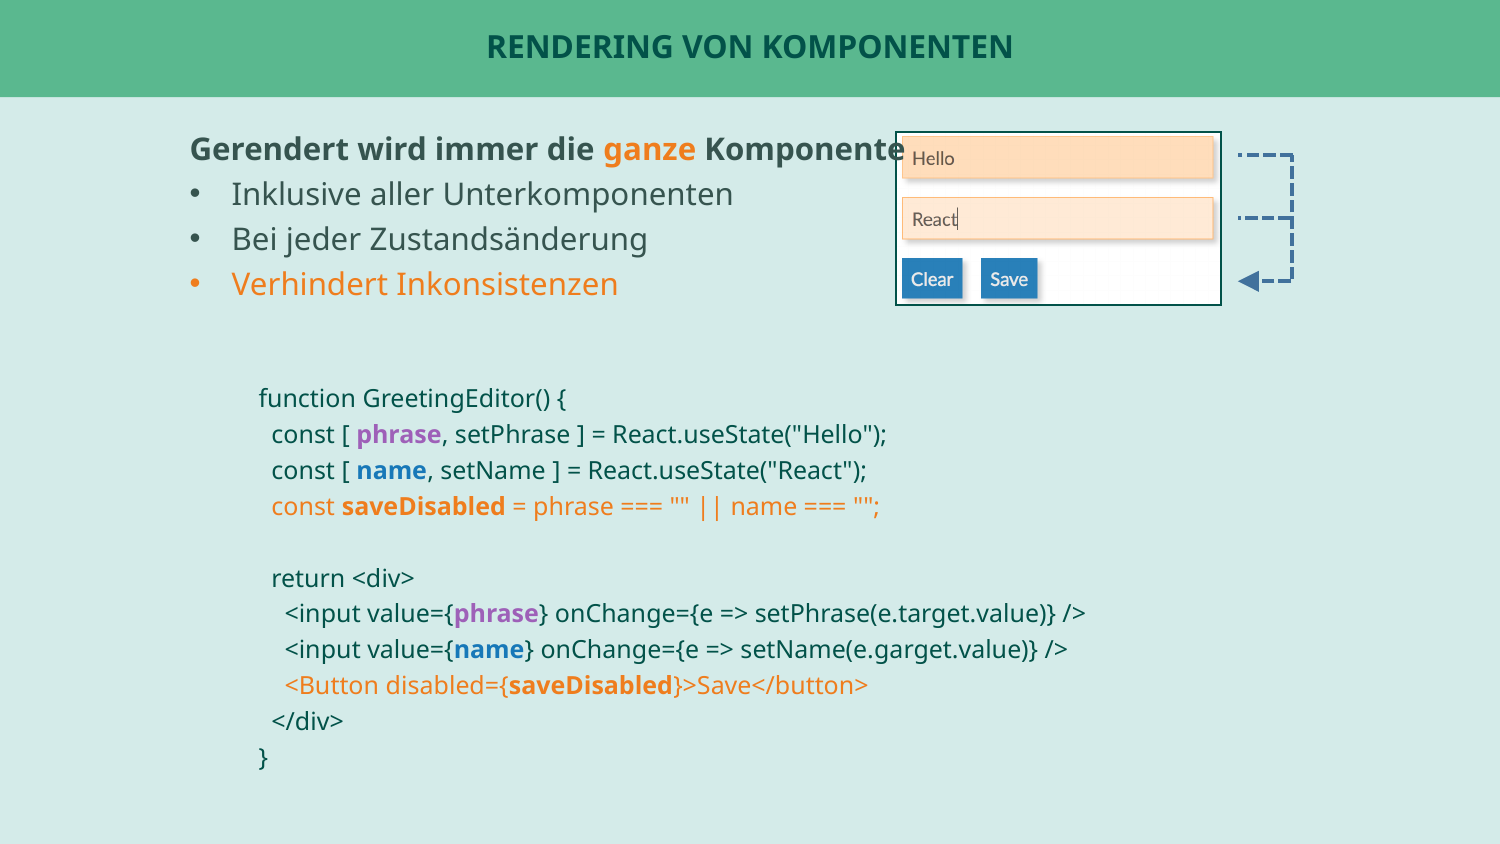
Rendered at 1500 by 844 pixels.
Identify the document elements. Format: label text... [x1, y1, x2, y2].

text_box Gerendert wird immer die ganze Komponente Inklusive aller Unterkomponenten Bei jeder Zustandsänderung Verhindert Inkonsistenzen [174, 114, 1394, 309]
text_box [896, 131, 1293, 305]
text_box function GreetingEditor() { const [ phrase, setPhrase ] = React.useState("Hello"); const [ name, setName ] = React.useState("React"); const saveDisabled = phrase === "" || name === ""; return <div> <input value={phrase} onChange={e => setPhrase(e.target.value)} /> <input value={name} onChange={e => setName(e.garget.value)} /> <Button disabled={saveDisabled}>Save</button> </div> } [258, 376, 1343, 772]
title Rendering von Komponenten [0, 0, 1500, 98]
